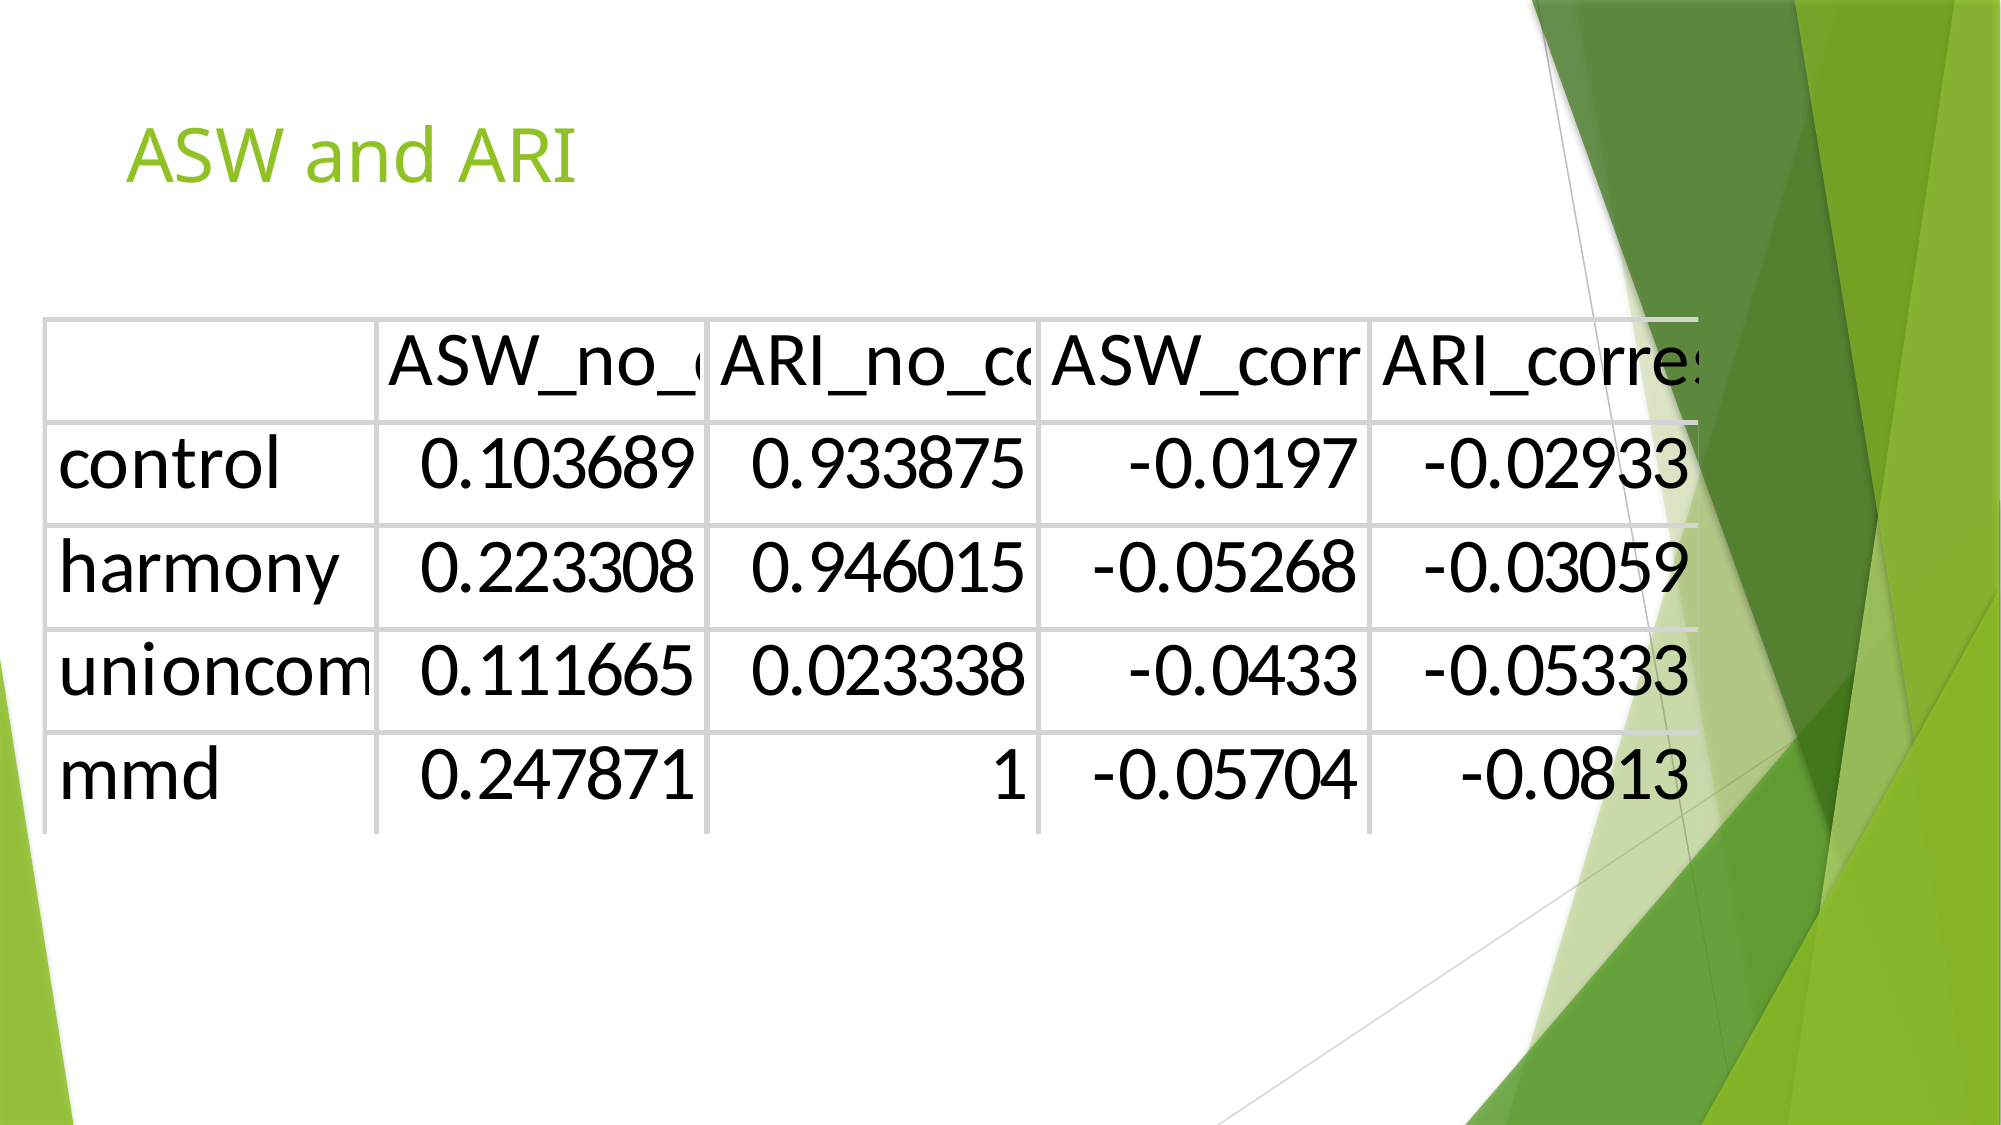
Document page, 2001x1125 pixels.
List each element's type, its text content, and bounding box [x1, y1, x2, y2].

title ASW and ARI [111, 99, 1522, 316]
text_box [41, 316, 1704, 840]
